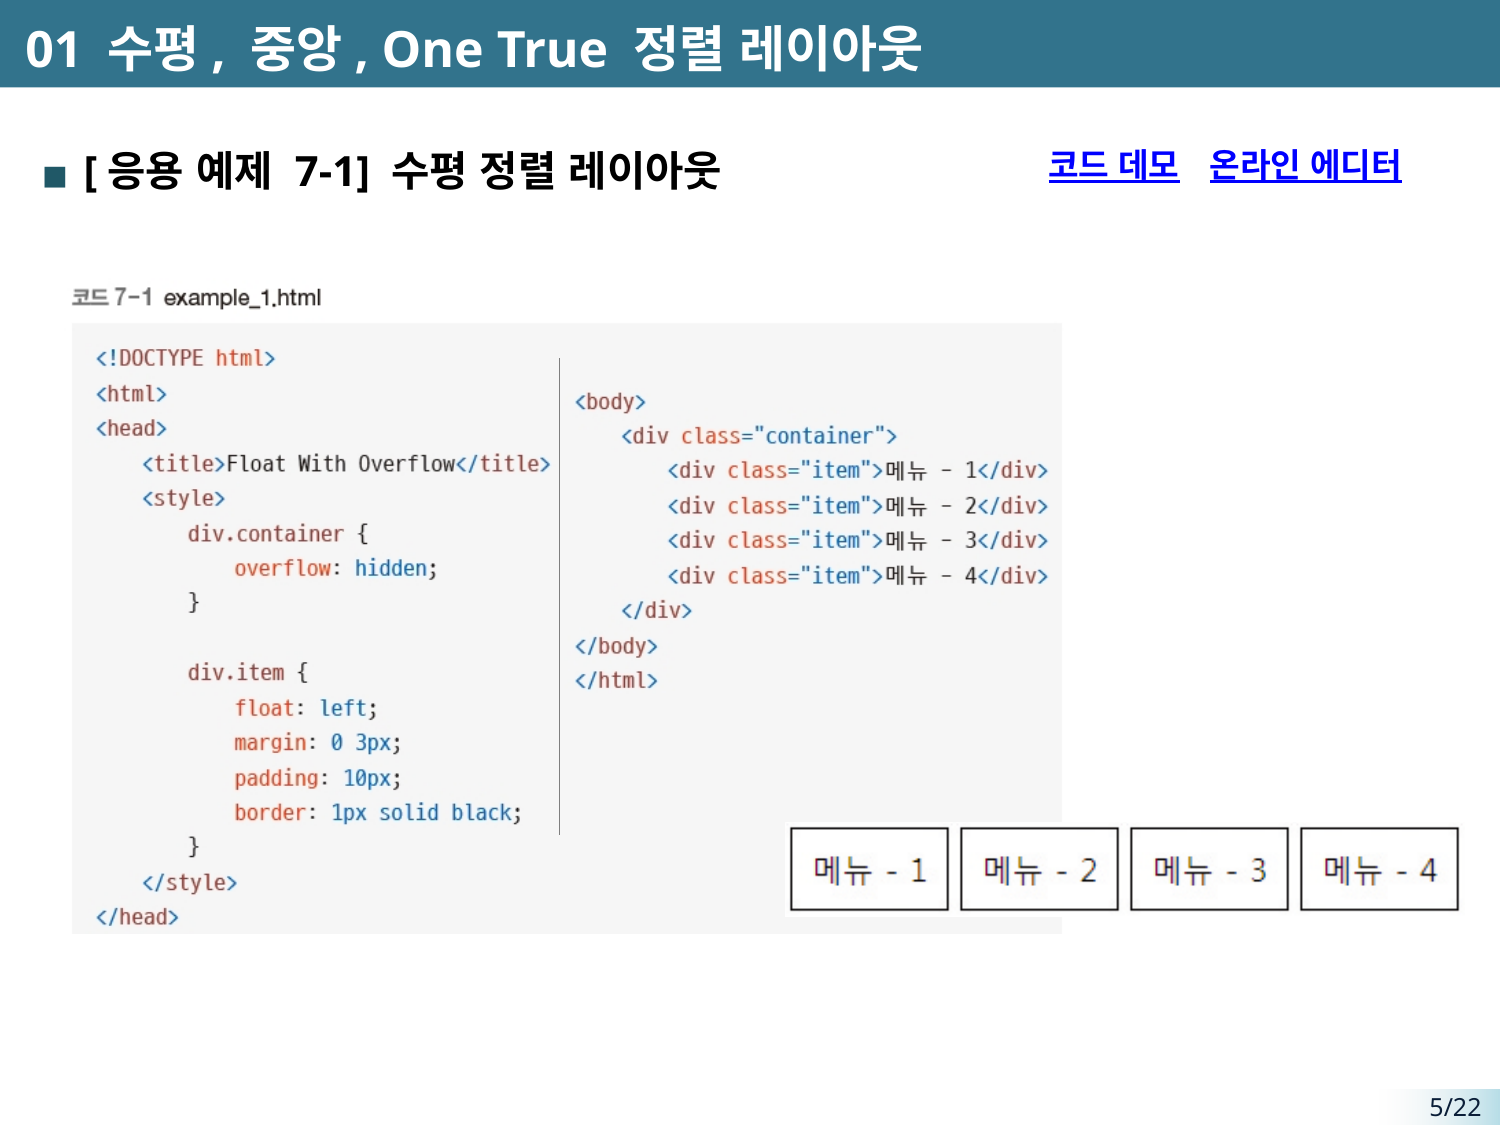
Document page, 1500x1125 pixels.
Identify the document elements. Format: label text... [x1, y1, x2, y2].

title 01 수평, 중앙, One True 정렬 레이아웃 [10, 8, 1288, 87]
list [응용 예제 7-1] 수평 정렬 레이아웃 [10, 126, 1481, 1057]
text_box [64, 278, 1070, 934]
picture [785, 822, 1465, 917]
text_box 코드 데모 온라인 에디터 [1033, 137, 1471, 193]
